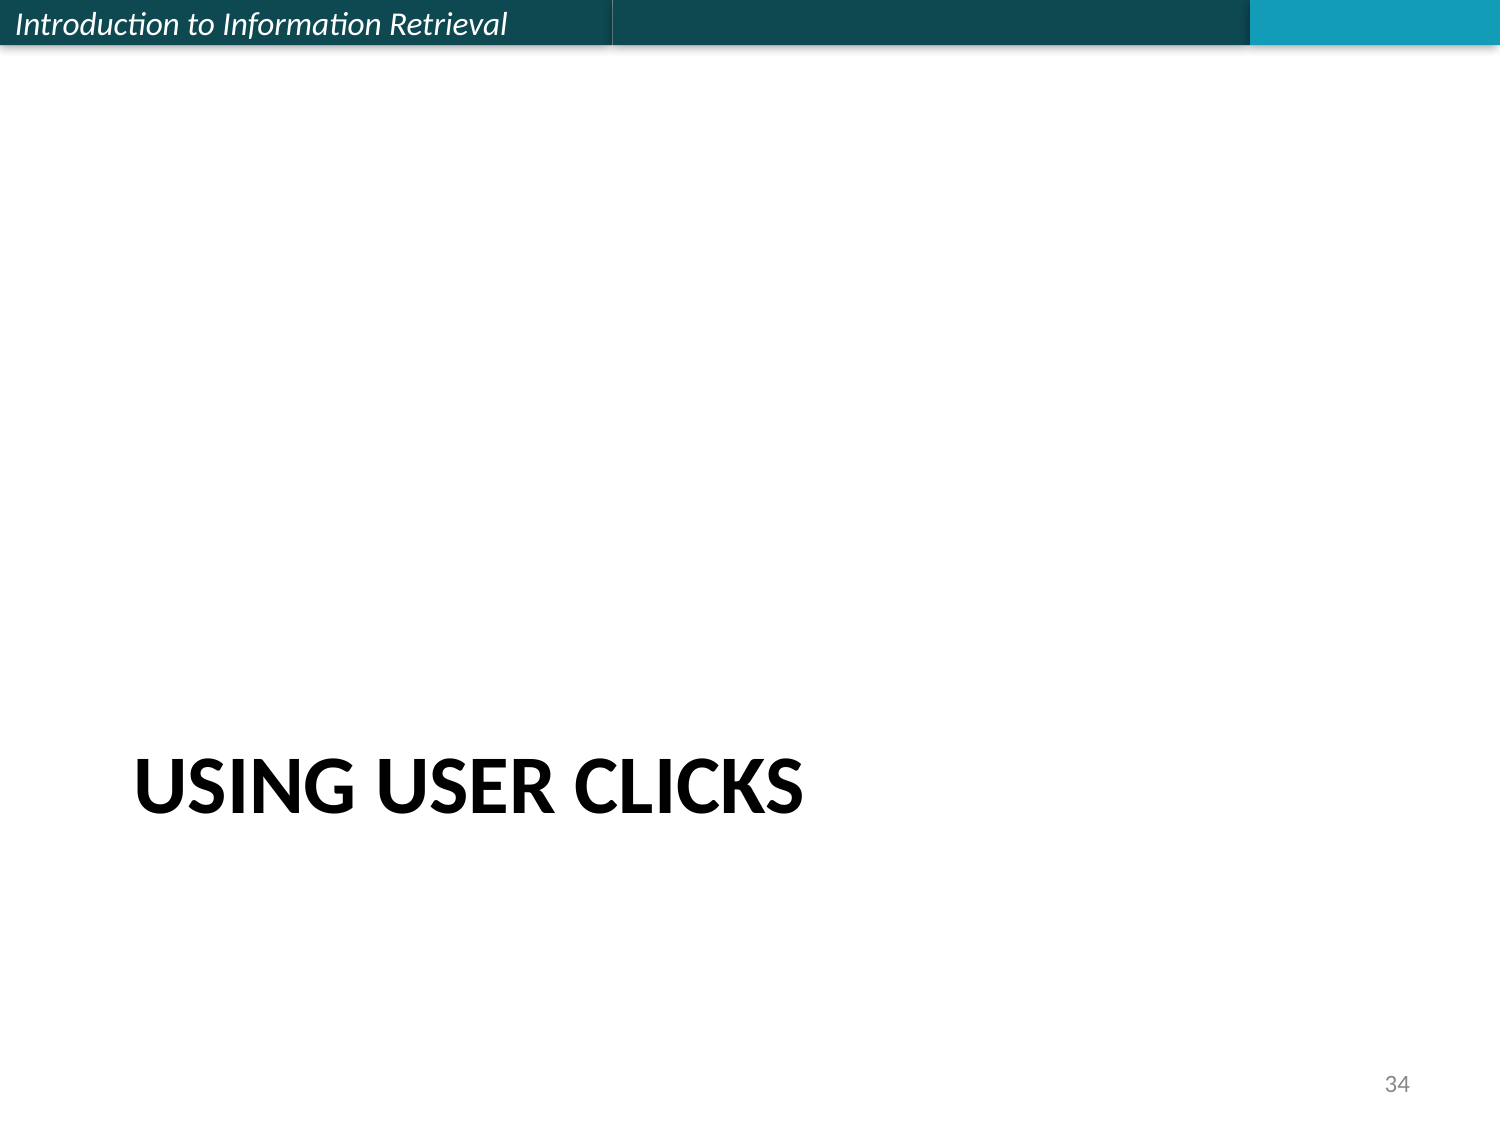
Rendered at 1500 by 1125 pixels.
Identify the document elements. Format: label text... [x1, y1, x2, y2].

title Using user Clicks [118, 722, 1394, 947]
slide_number 34 [1074, 1062, 1425, 1103]
